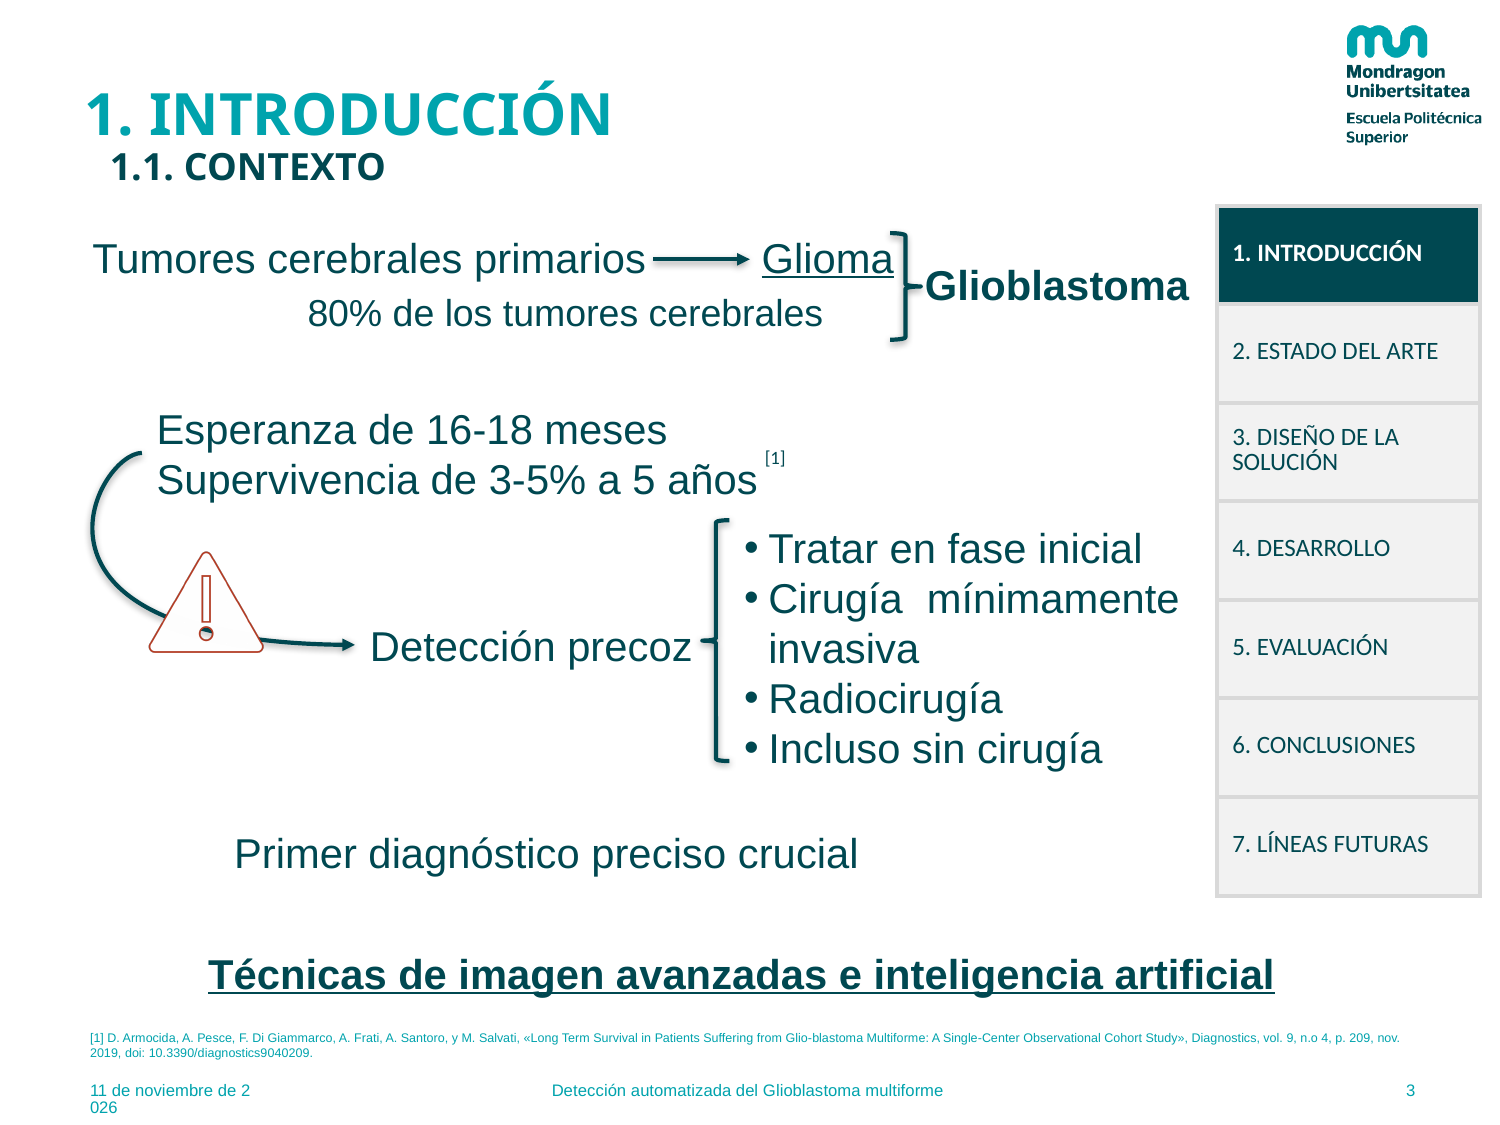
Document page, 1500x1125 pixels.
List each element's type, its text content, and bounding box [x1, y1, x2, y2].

text_box Detección precoz [354, 611, 709, 678]
title 1. INTRODUCCIÓN [69, 77, 1327, 148]
text_box [1] [749, 438, 804, 476]
table_cell 7. LÍNEAS FUTURAS [1219, 799, 1478, 894]
text_box Esperanza de 16-18 meses Supervivencia de 3-5% a 5 años [141, 395, 866, 511]
text_box [1] D. Armocida, A. Pesce, F. Di Giammarco, A. Frati, A. Santoro, y M. Salvati, «Long Term Survival in Patients Suffering from Glio-blastoma Multiforme: A Single-Center Observational Cohort Study», Diagnostics, vol. 9, n.o 4, p. 209, nov. 2019, doi: 10.3390/diagnostics9040209. [74, 1015, 1419, 1075]
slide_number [75, 1075, 269, 1120]
table_cell 3. DISEÑO DE LA SOLUCIÓN [1219, 405, 1478, 499]
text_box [141, 453, 356, 646]
list Tumores cerebrales primarios Glioma 80% de los tumores cerebrales [75, 223, 1215, 356]
table_cell 2. ESTADO DEL ARTE [1219, 306, 1478, 401]
text_box 1.1. CONTEXTO [94, 130, 1353, 201]
text_box Tratar en fase inicial Cirugía mínimamente invasiva Radiocirugía Incluso sin cirugía [729, 514, 1195, 780]
table_cell 6. CONCLUSIONES [1219, 700, 1478, 795]
text_box Glioblastoma [912, 251, 1215, 317]
footer Detección automatizada del Glioblastoma multiforme [356, 1075, 1140, 1120]
text_box [700, 518, 729, 764]
picture [142, 539, 269, 666]
text_box Primer diagnóstico preciso crucial [69, 819, 1083, 912]
picture [1320, 0, 1500, 170]
text_box [890, 230, 923, 342]
text_box Técnicas de imagen avanzadas e inteligencia artificial [193, 940, 1303, 1006]
table_header 1. INTRODUCCIÓN [1219, 208, 1478, 302]
table_cell 4. DESARROLLO [1219, 503, 1478, 598]
table_cell 5. EVALUACIÓN [1219, 602, 1478, 696]
slide_number 3 [1238, 1059, 1431, 1120]
